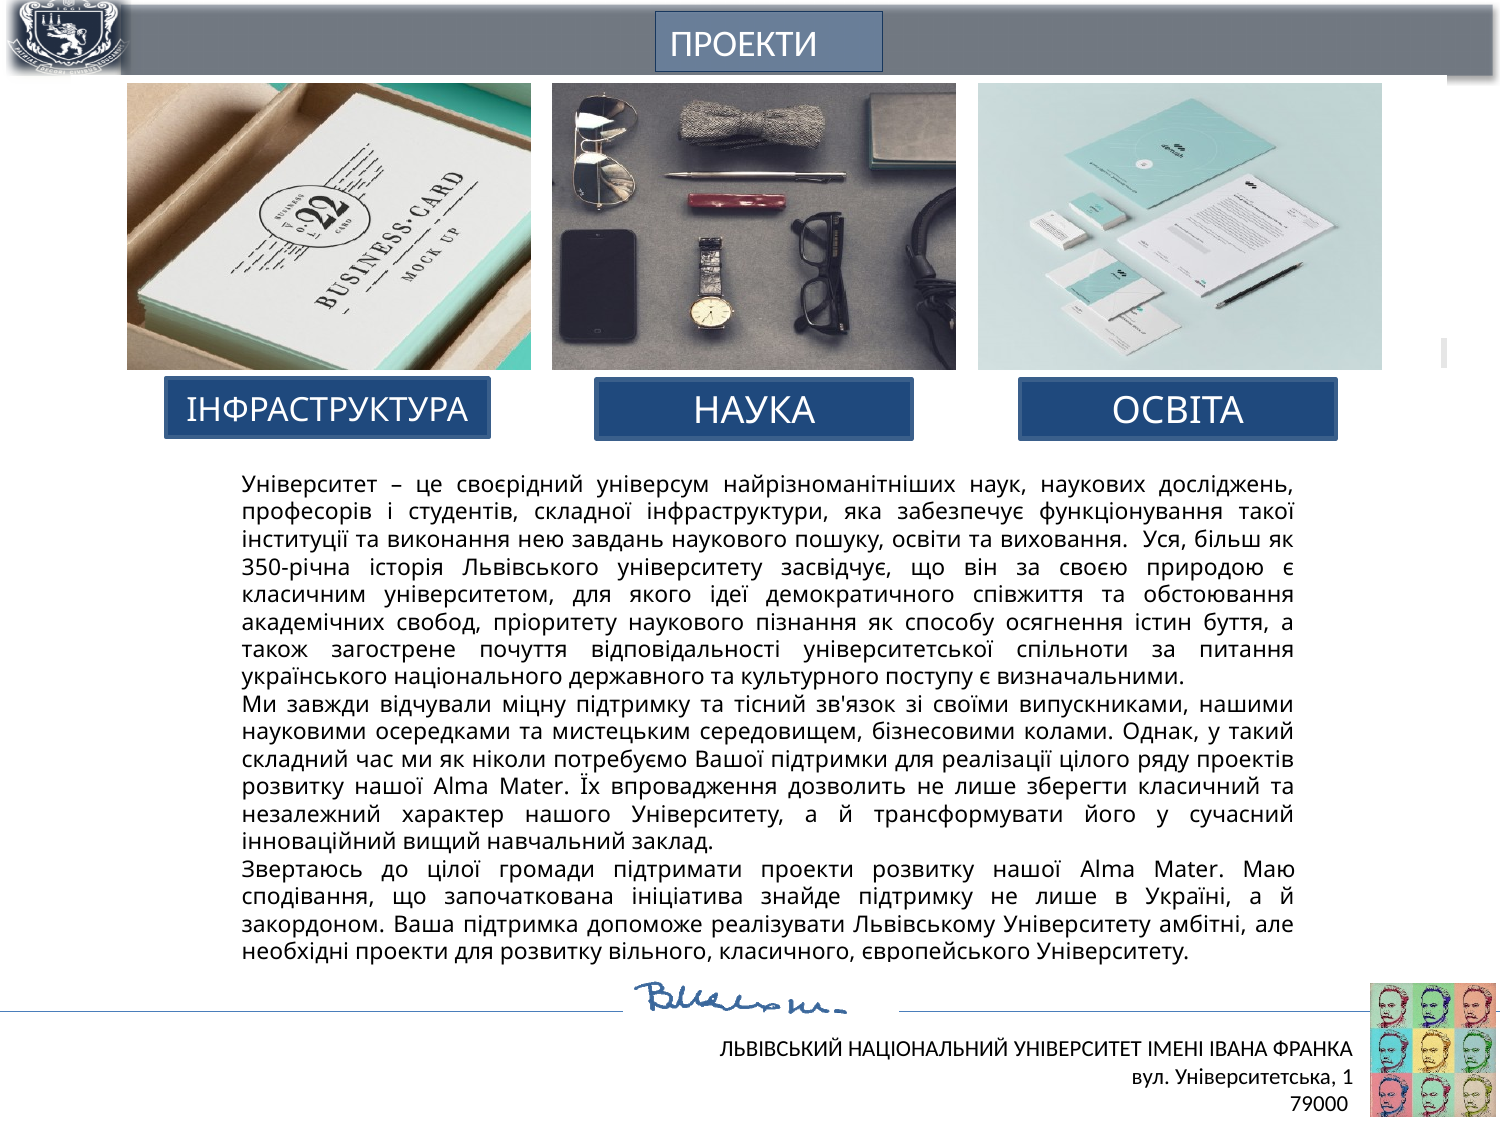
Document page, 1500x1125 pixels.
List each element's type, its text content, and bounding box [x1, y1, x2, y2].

text_box ІНФРАСТРУКТУРА [164, 394, 491, 439]
text_box ЛЬВІВСЬКИЙ НАЦІОНАЛЬНИЙ УНІВЕРСИТЕТ ІМЕНІ ІВАНА ФРАНКА вул. Університетська, 1 79000 [704, 1026, 1369, 1124]
picture [623, 962, 899, 1048]
picture [1369, 982, 1497, 1117]
text_box НАУКА [594, 394, 914, 441]
picture [5, 0, 1448, 387]
text_box ОСВІТА [1018, 394, 1338, 441]
text_box [136, 4, 1494, 76]
text_box Університет – це своєрідний універсум найрізноманітніших наук, наукових досліджень, професорів і студентів, складної інфраструктури, яка забезпечує функціонування такої інституції та виконання нею завдань наукового пошуку, освіти та виховання. Уся, більш як 350-річна історія Львівського університету засвідчує, що він за своєю природою є класичним університетом, для якого ідеї демократичного співжиття та обстоювання академічних свобод, пріоритету наукового пізнання як способу осягнення істин буття, а також загострене почуття відповідальності університетської спільноти за питання українського національного державного та культурного поступу є визначальними. Ми завжди відчували міцну підтримку та тісний зв'язок зі своїми випускниками, нашими науковими осередками та мистецьким середовищем, бізнесовими колами. Однак, у такий складний час ми як ніколи потребуємо Вашої підтримки для реалізації цілого ряду проектів розвитку нашої Alma Mater. Їх впровадження дозволить не лише зберегти класичний та незалежний характер нашого Університету, а й трансформувати його у сучасний інноваційний вищий навчальний заклад. Звертаюсь до цілої громади підтримати проекти розвитку нашої Alma Mater. Маю сподівання, що започаткована ініціатива знайде підтримку не лише в Україні, а й закордоном. Ваша підтримка допоможе реалізувати Львівському Університету амбітні, але необхідні проекти для розвитку вільного, класичного, європейського Університету. [226, 462, 1311, 972]
text_box ПРОЕКТИ [655, 11, 883, 72]
